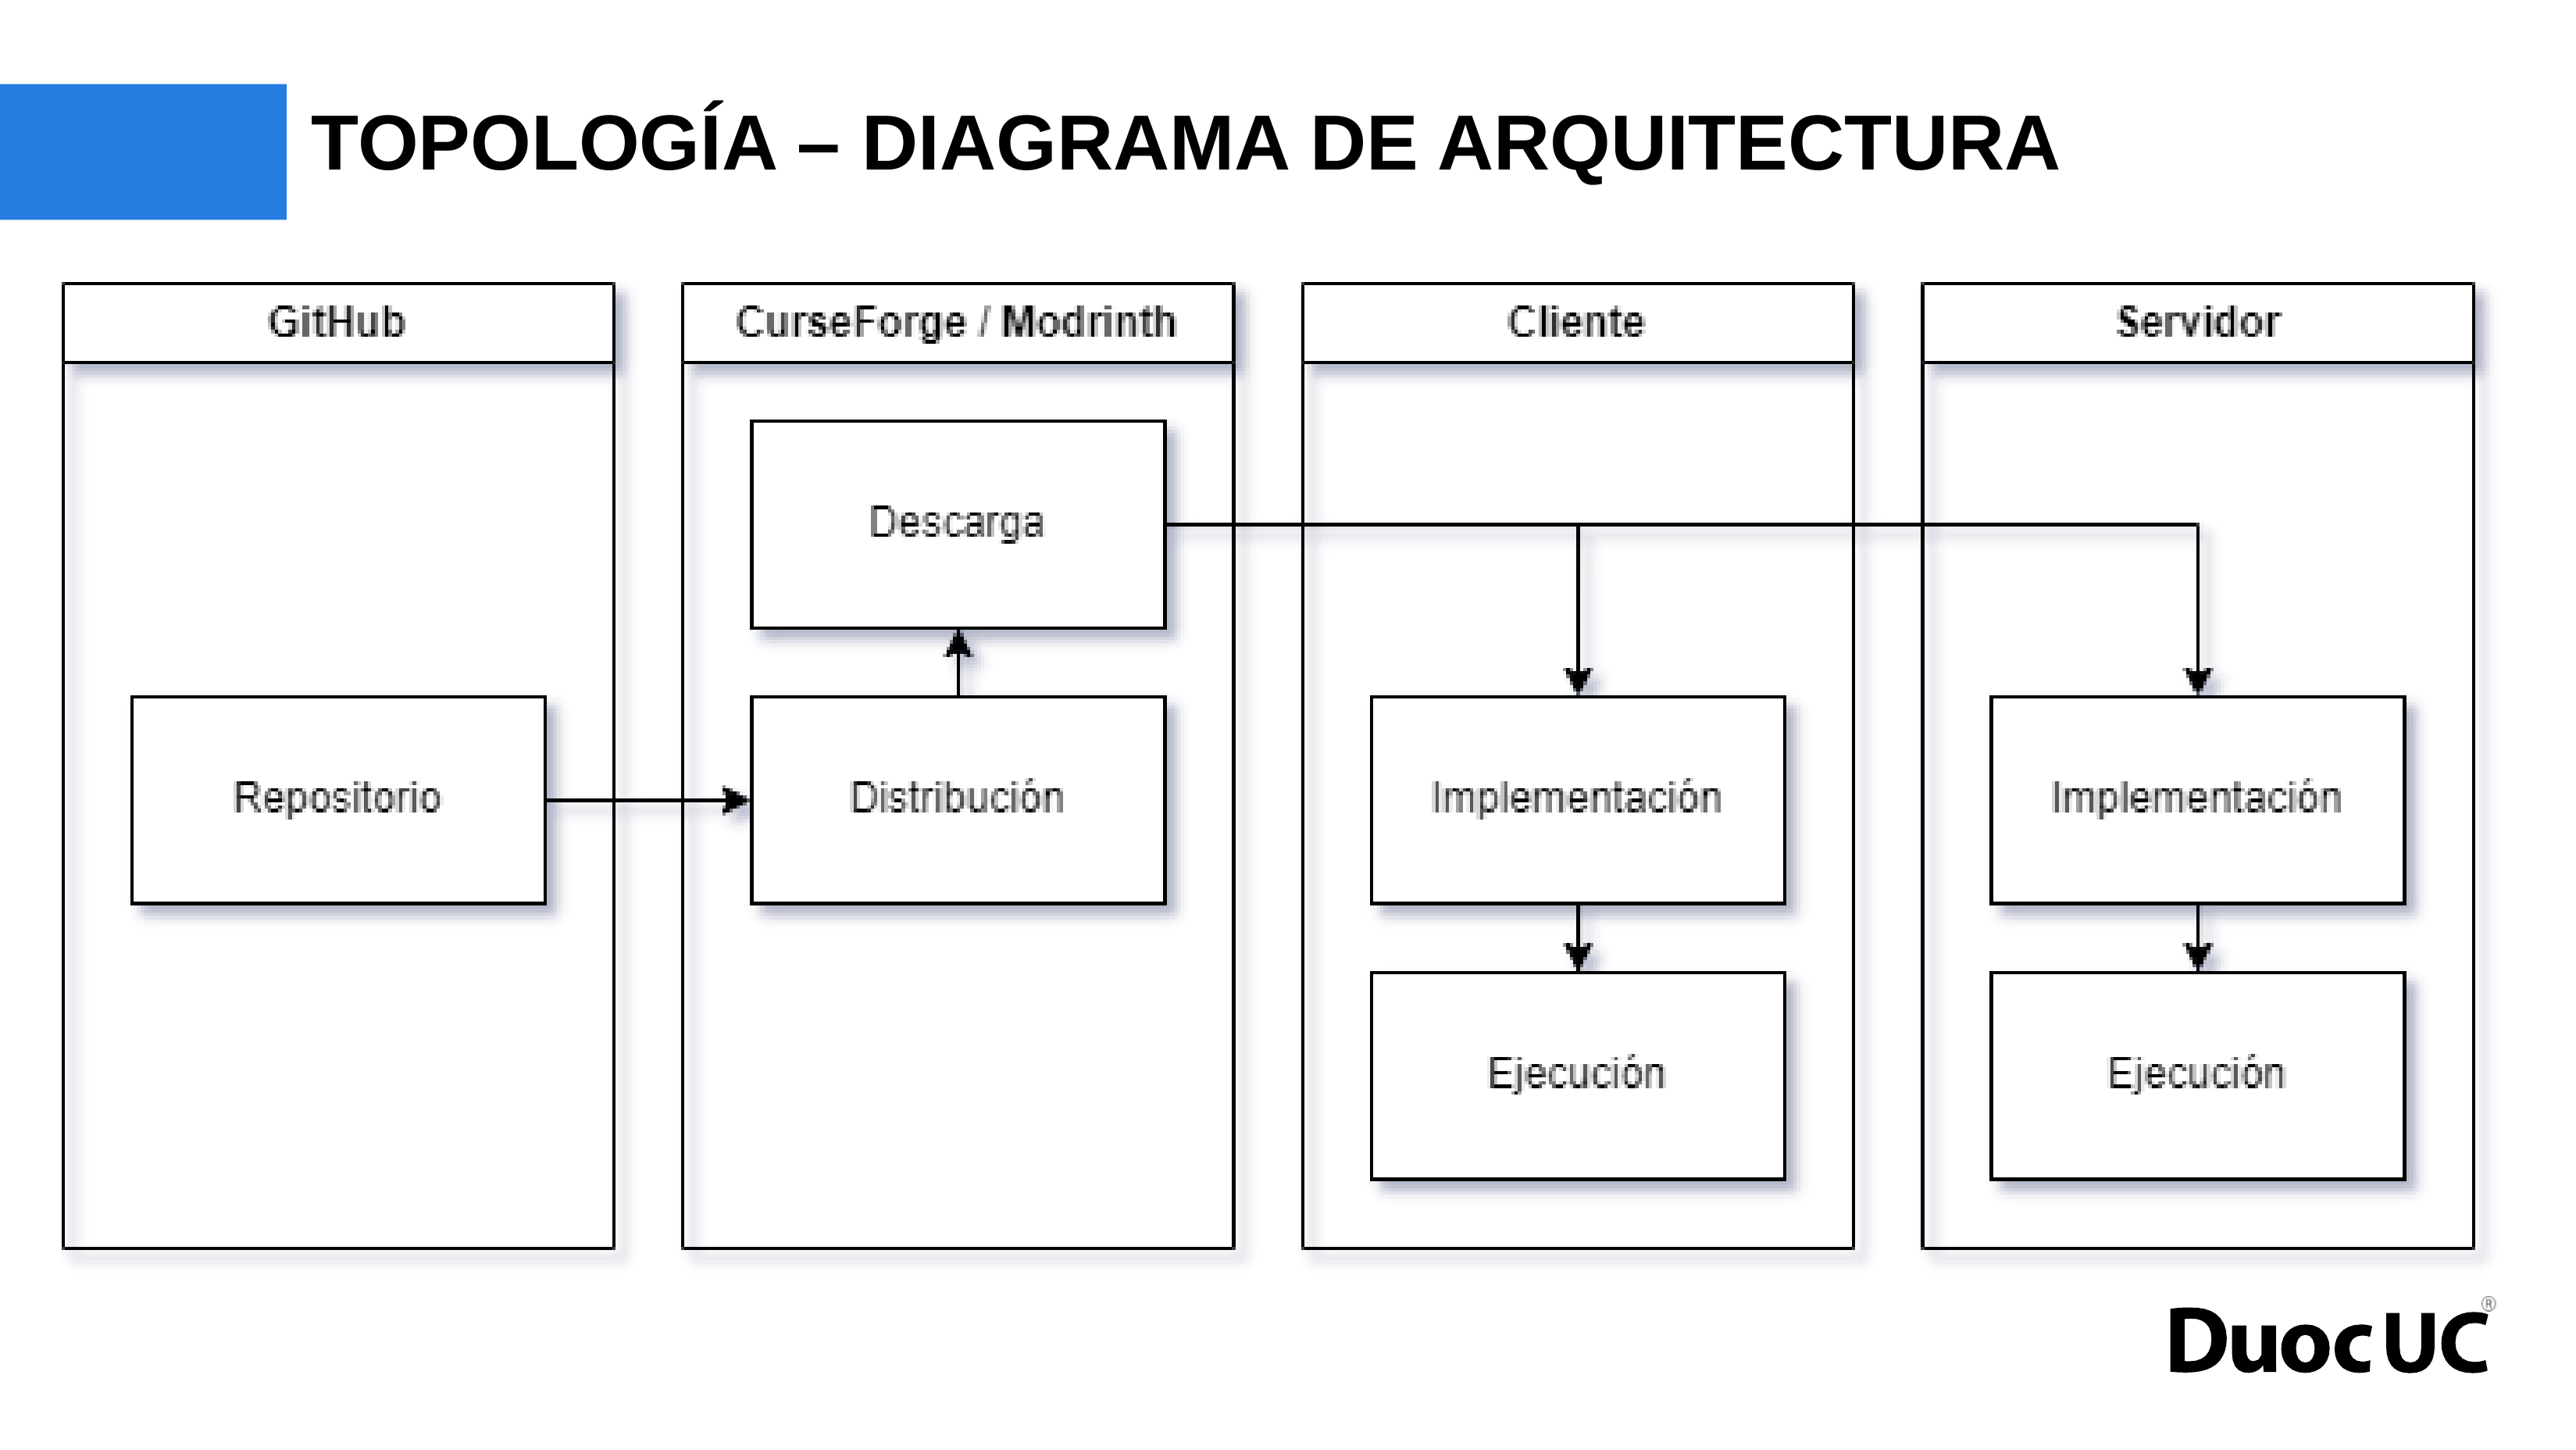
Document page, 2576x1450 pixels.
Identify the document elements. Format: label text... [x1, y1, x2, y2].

picture [62, 282, 2514, 1289]
picture [2481, 1296, 2496, 1312]
title TOPOLOGÍA – DIAGRAMA DE ARQUITECTURA [311, 91, 2489, 280]
